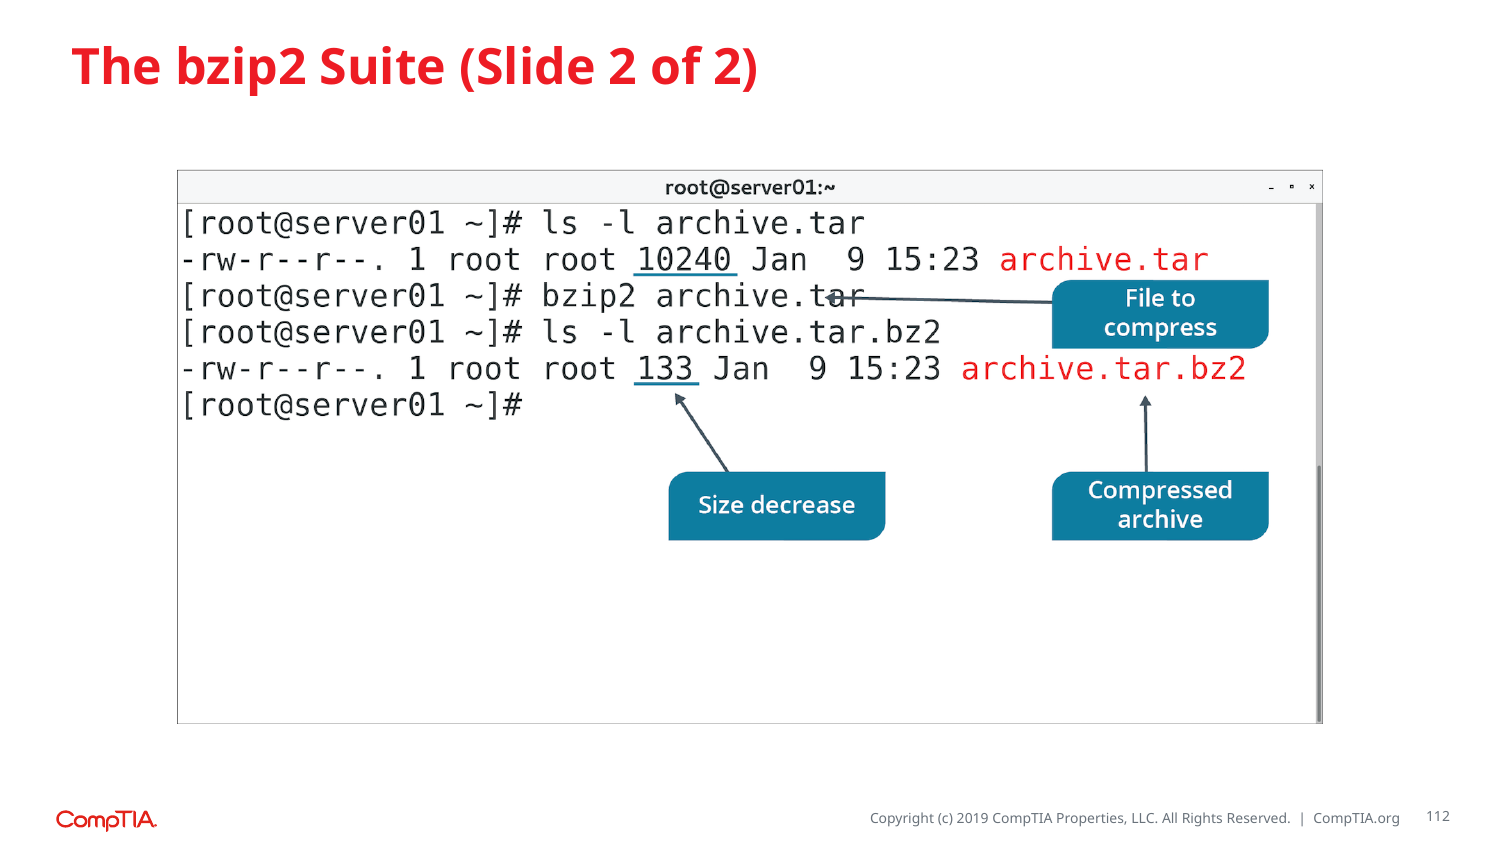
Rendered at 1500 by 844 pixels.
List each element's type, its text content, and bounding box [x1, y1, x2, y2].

slide_number 112 [1407, 800, 1450, 835]
title The bzip2 Suite (Slide 2 of 2) [56, 12, 1444, 117]
picture [177, 169, 1323, 724]
